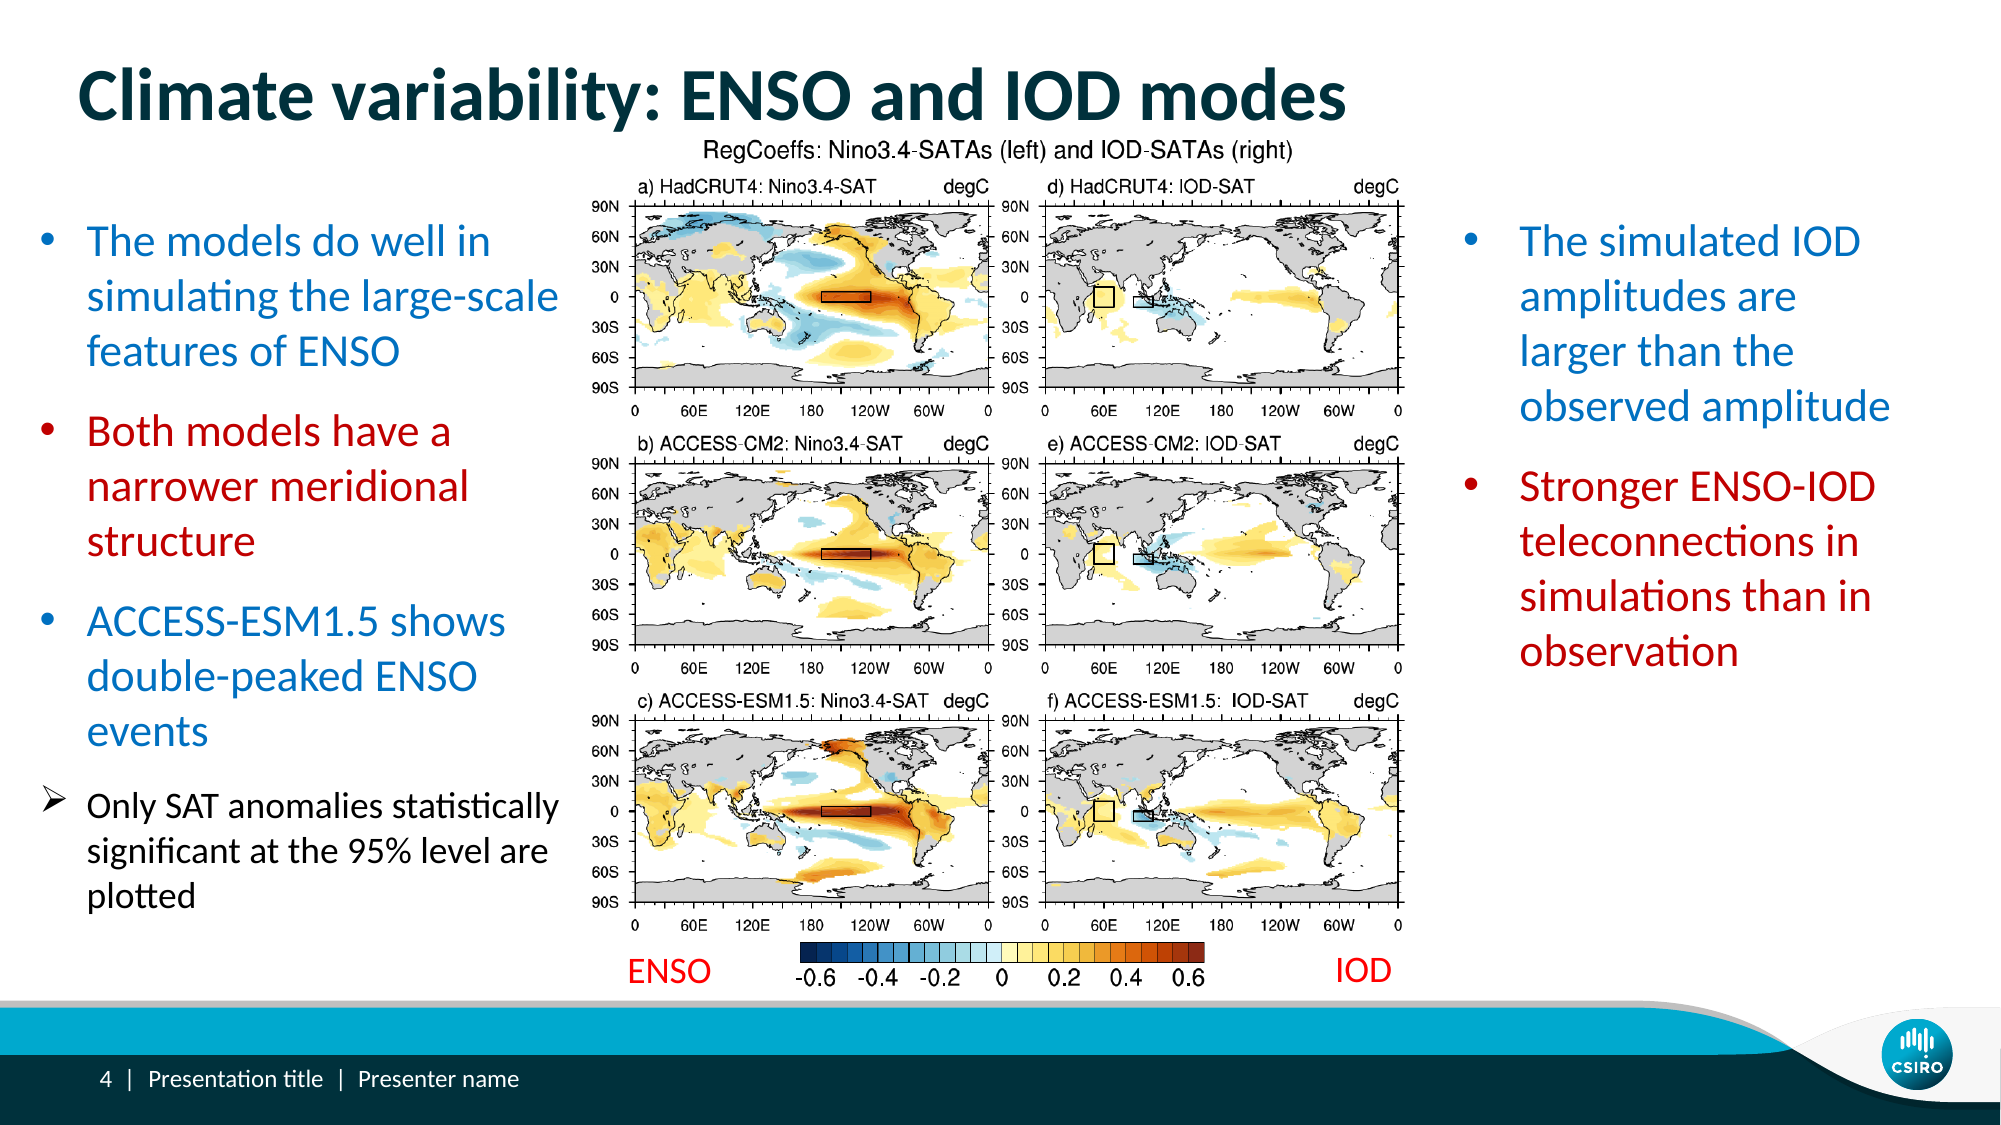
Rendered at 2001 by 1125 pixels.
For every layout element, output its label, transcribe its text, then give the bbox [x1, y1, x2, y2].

text_box The models do well in simulating the large-scale features of ENSO Both models have a narrower meridional structure ACCESS-ESM1.5 shows double-peaked ENSO events Only SAT anomalies statistically significant at the 95% level are plotted [24, 203, 583, 923]
slide_number 4 | [72, 1067, 136, 1088]
title Climate variability: ENSO and IOD modes [78, 45, 1930, 185]
text_box The simulated IOD amplitudes are larger than the observed amplitude Stronger ENSO-IOD teleconnections in simulations than in observation [1448, 203, 1930, 684]
footer Presentation title | Presenter name [148, 1067, 1479, 1088]
picture [588, 132, 1412, 990]
